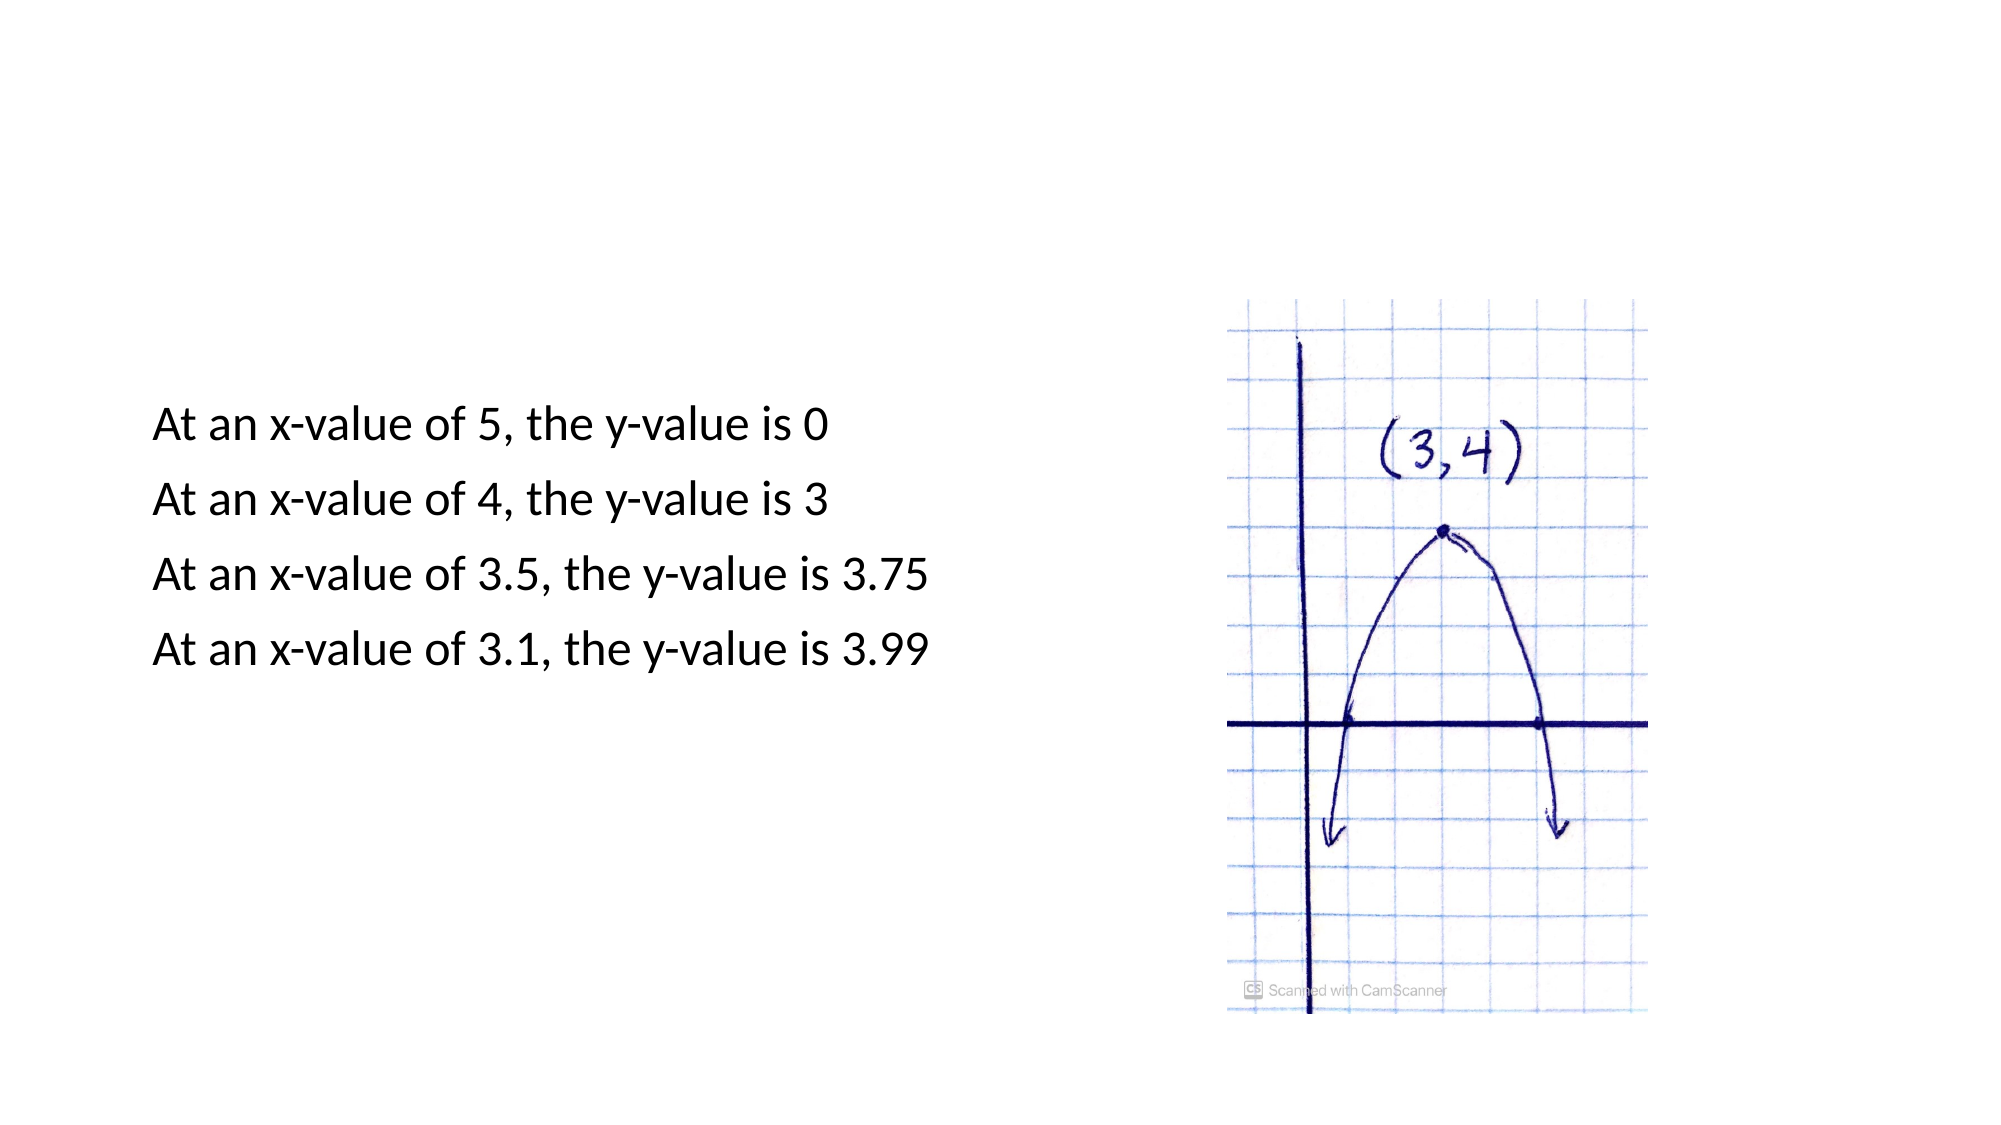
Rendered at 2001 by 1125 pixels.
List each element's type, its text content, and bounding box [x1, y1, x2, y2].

list At an x-value of 5, the y-value is 0 At an x-value of 4, the y-value is 3 At an x-value of 3.5, the y-value is 3.75 At an x-value of 3.1, the y-value is 3.99 [137, 299, 988, 1014]
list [1227, 299, 1648, 1014]
